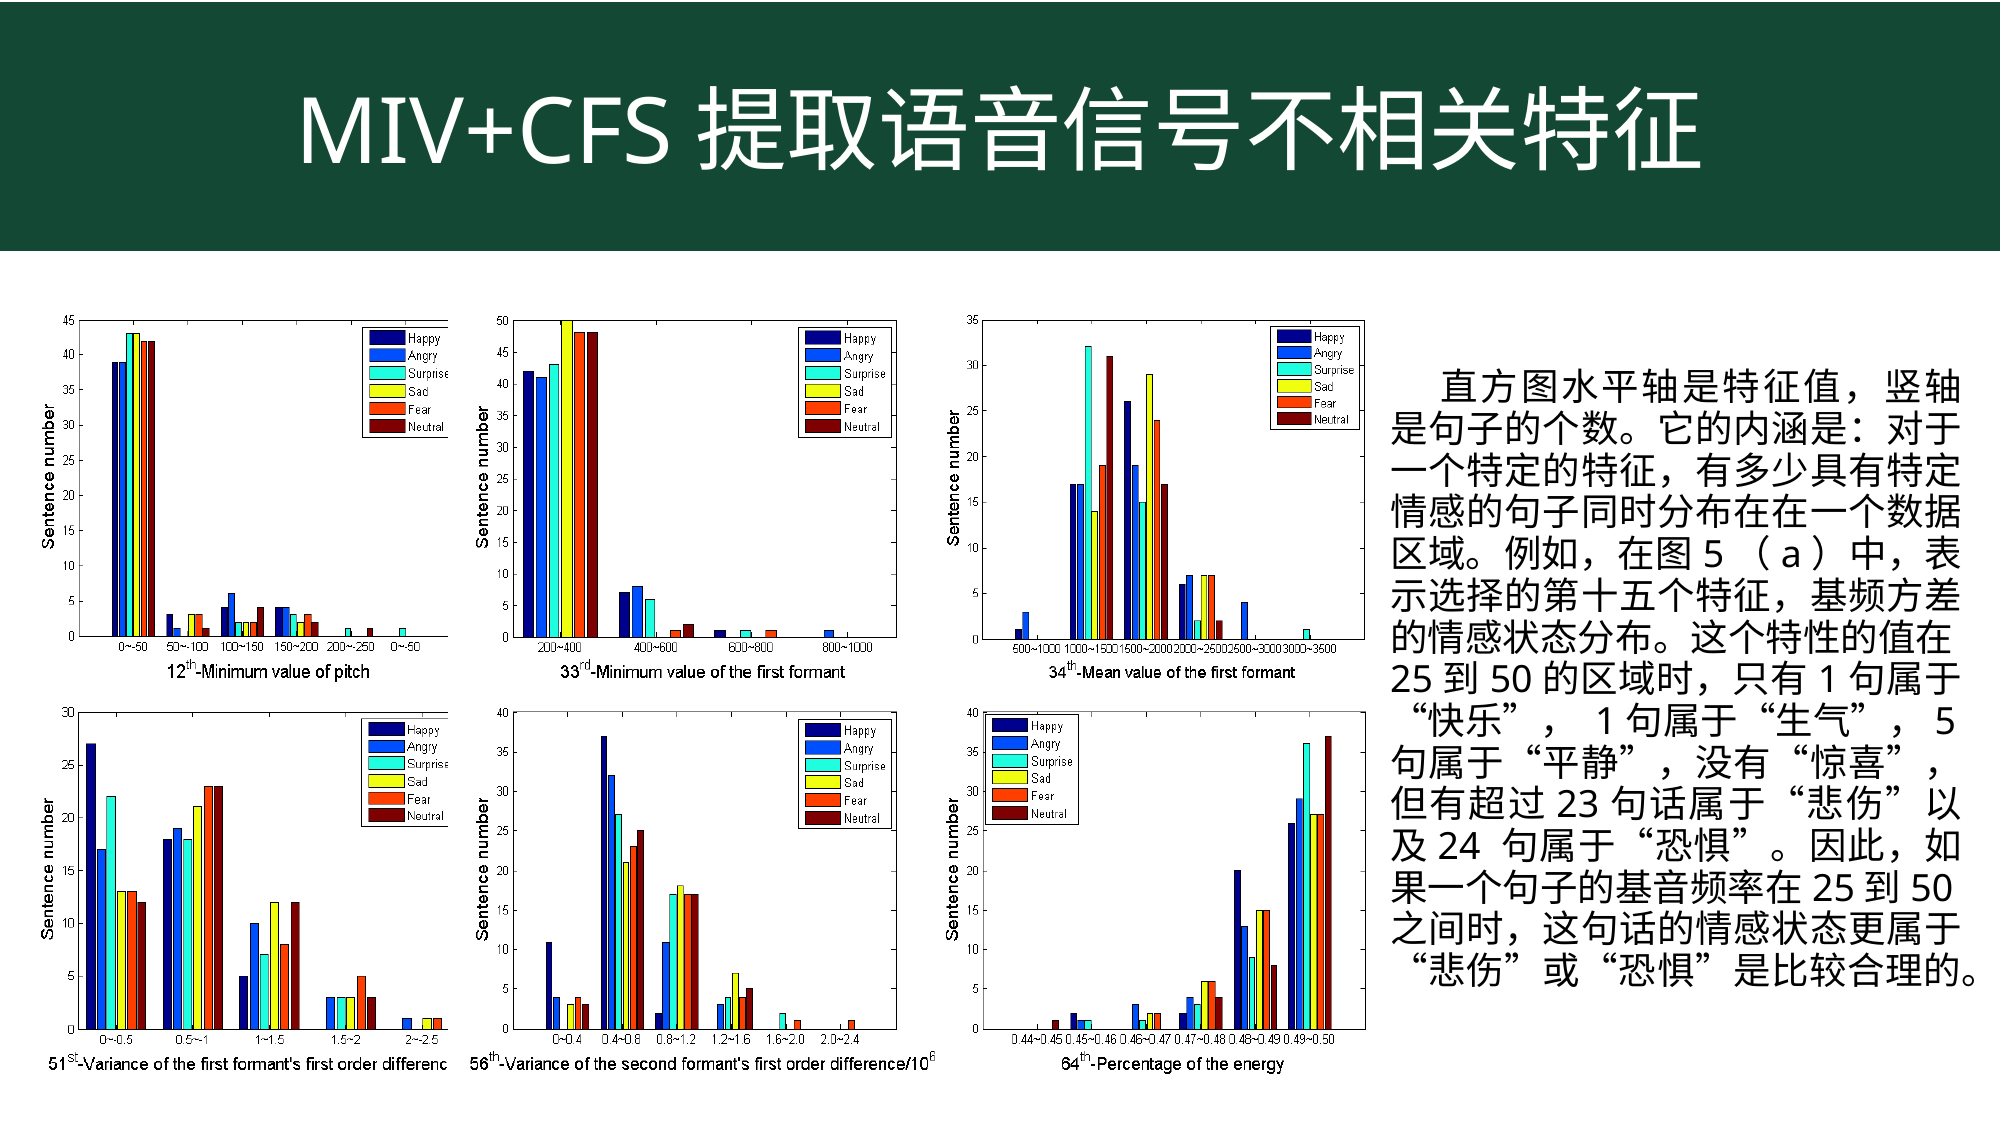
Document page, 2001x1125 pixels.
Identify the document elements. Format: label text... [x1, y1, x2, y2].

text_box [14, 290, 1411, 1075]
text_box MIV+CFS提取语音信号不相关特征 [0, 2, 2000, 251]
text_box 直方图水平轴是特征值，竖轴是句子的个数。它的内涵是：对于一个特定的特征，有多少具有特定情感的句子同时分布在在一个数据区域。例如，在图5（a）中，表示选择的第十五个特征，基频方差的情感状态分布。这个特性的值在25到50的区域时，只有1句属于“快乐”， 1句属于“生气”，5句属于“平静”，没有“惊喜”，但有超过23句话属于“悲伤”以及24 句属于“恐惧”。因此，如果一个句子的基音频率在25到50之间时，这句话的情感状态更属于“悲伤”或“恐惧”是比较合理的。 [1411, 359, 1978, 1000]
